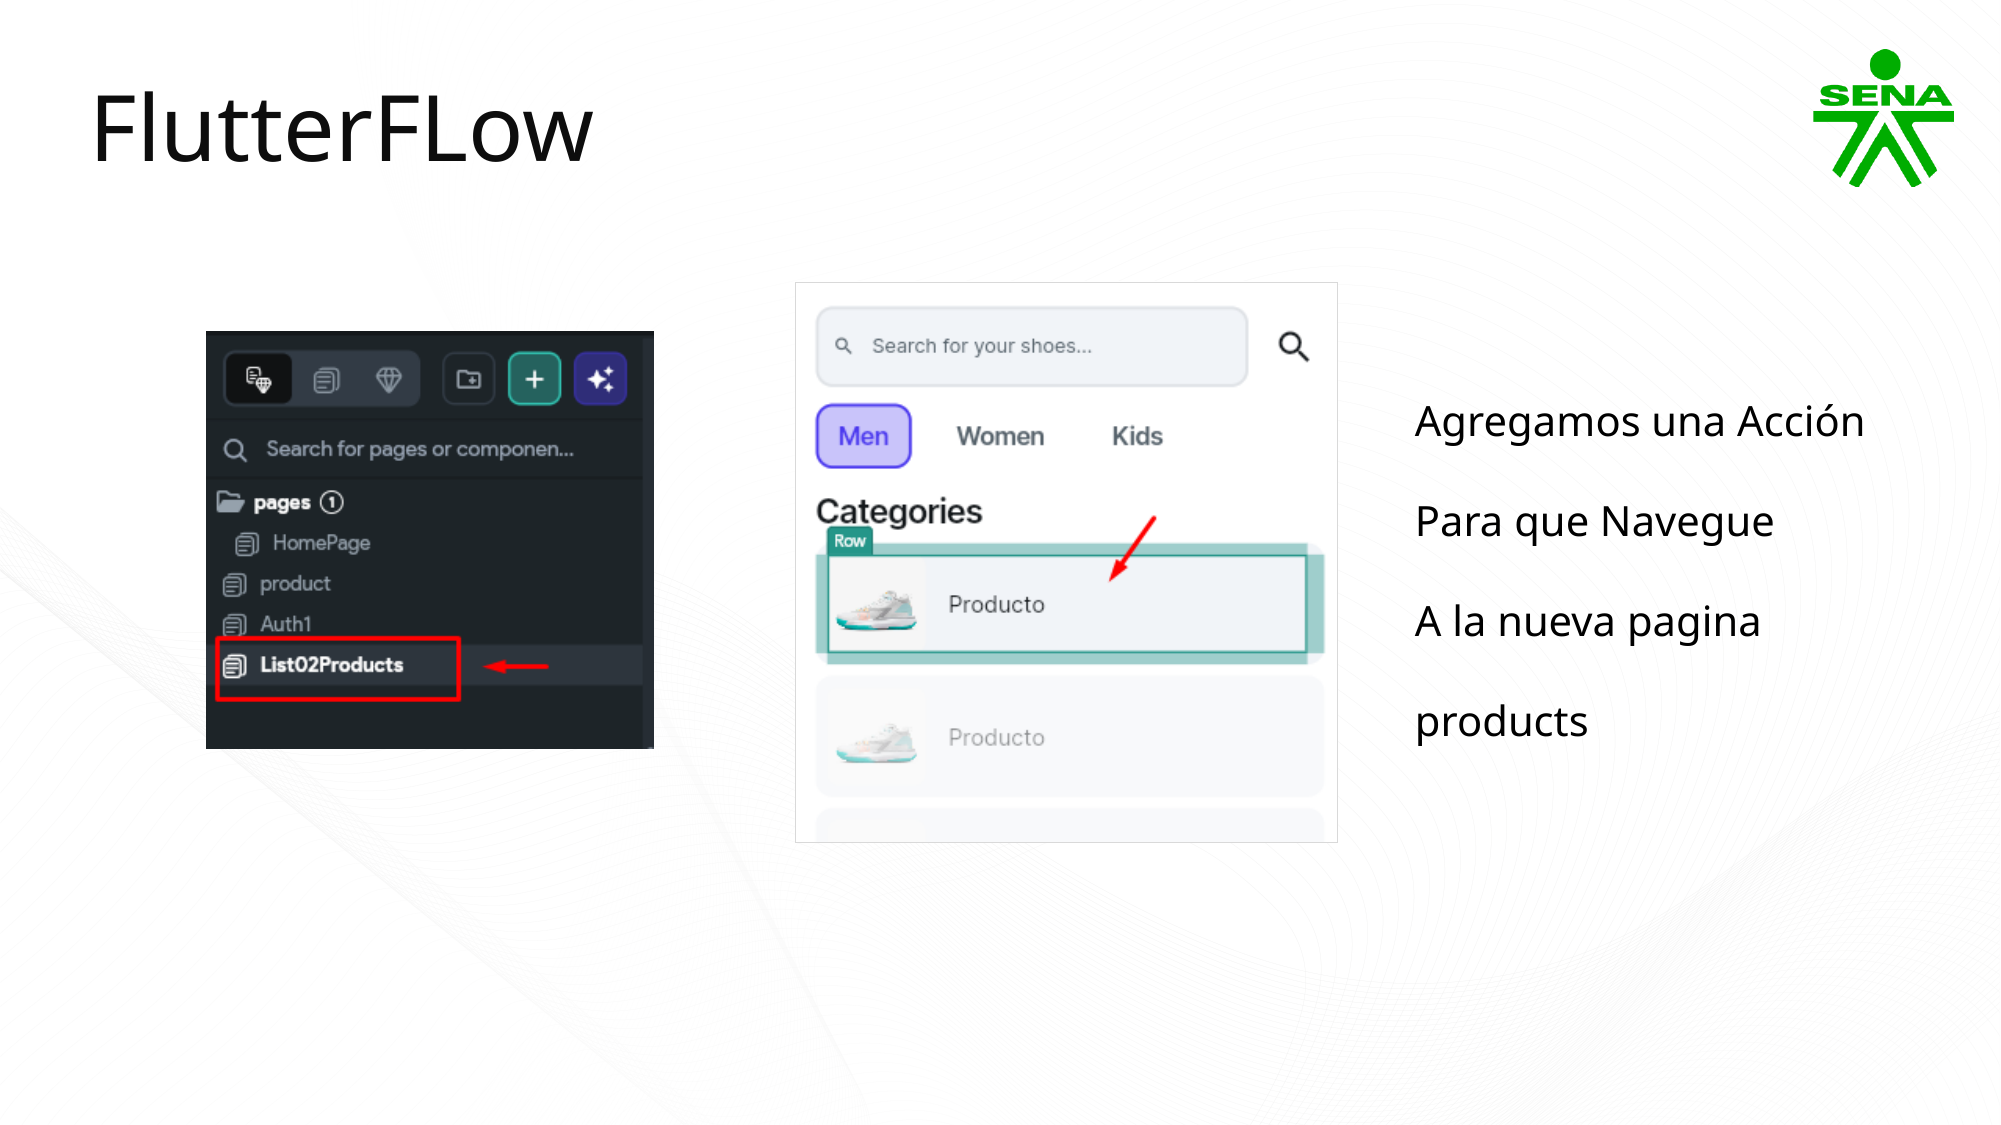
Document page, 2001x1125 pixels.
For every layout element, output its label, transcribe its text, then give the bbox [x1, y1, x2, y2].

text_box Agregamos una Acción Para que Navegue A la nueva pagina products [1399, 387, 2000, 753]
text_box FlutterFLow [74, 75, 1800, 186]
picture [0, 0, 2000, 1125]
